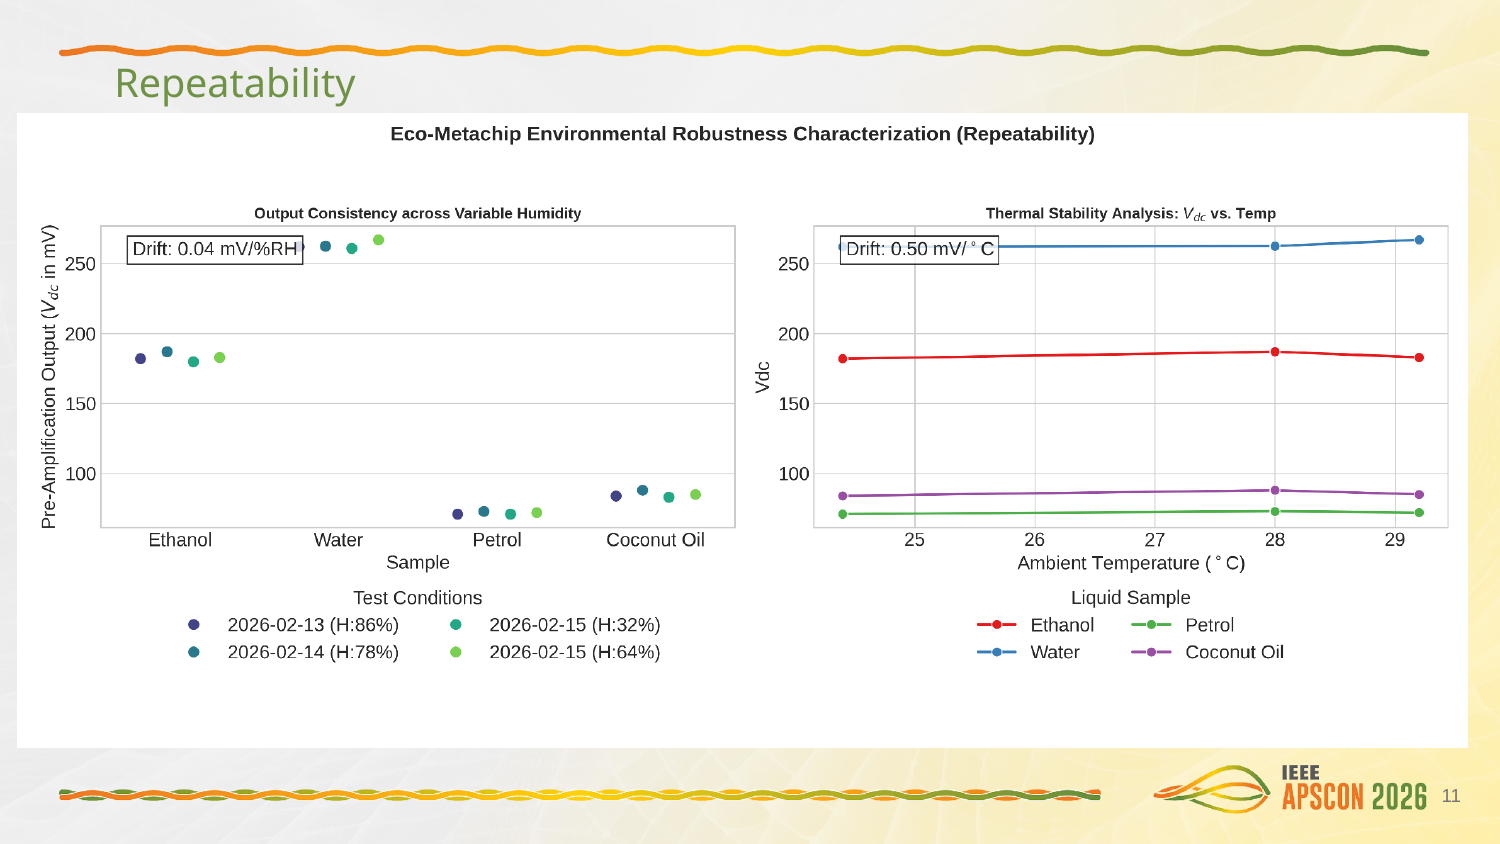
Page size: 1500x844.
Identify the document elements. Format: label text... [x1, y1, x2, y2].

title Repeatability [103, 32, 562, 111]
slide_number 11 [1134, 772, 1473, 818]
picture [0, 0, 1500, 844]
